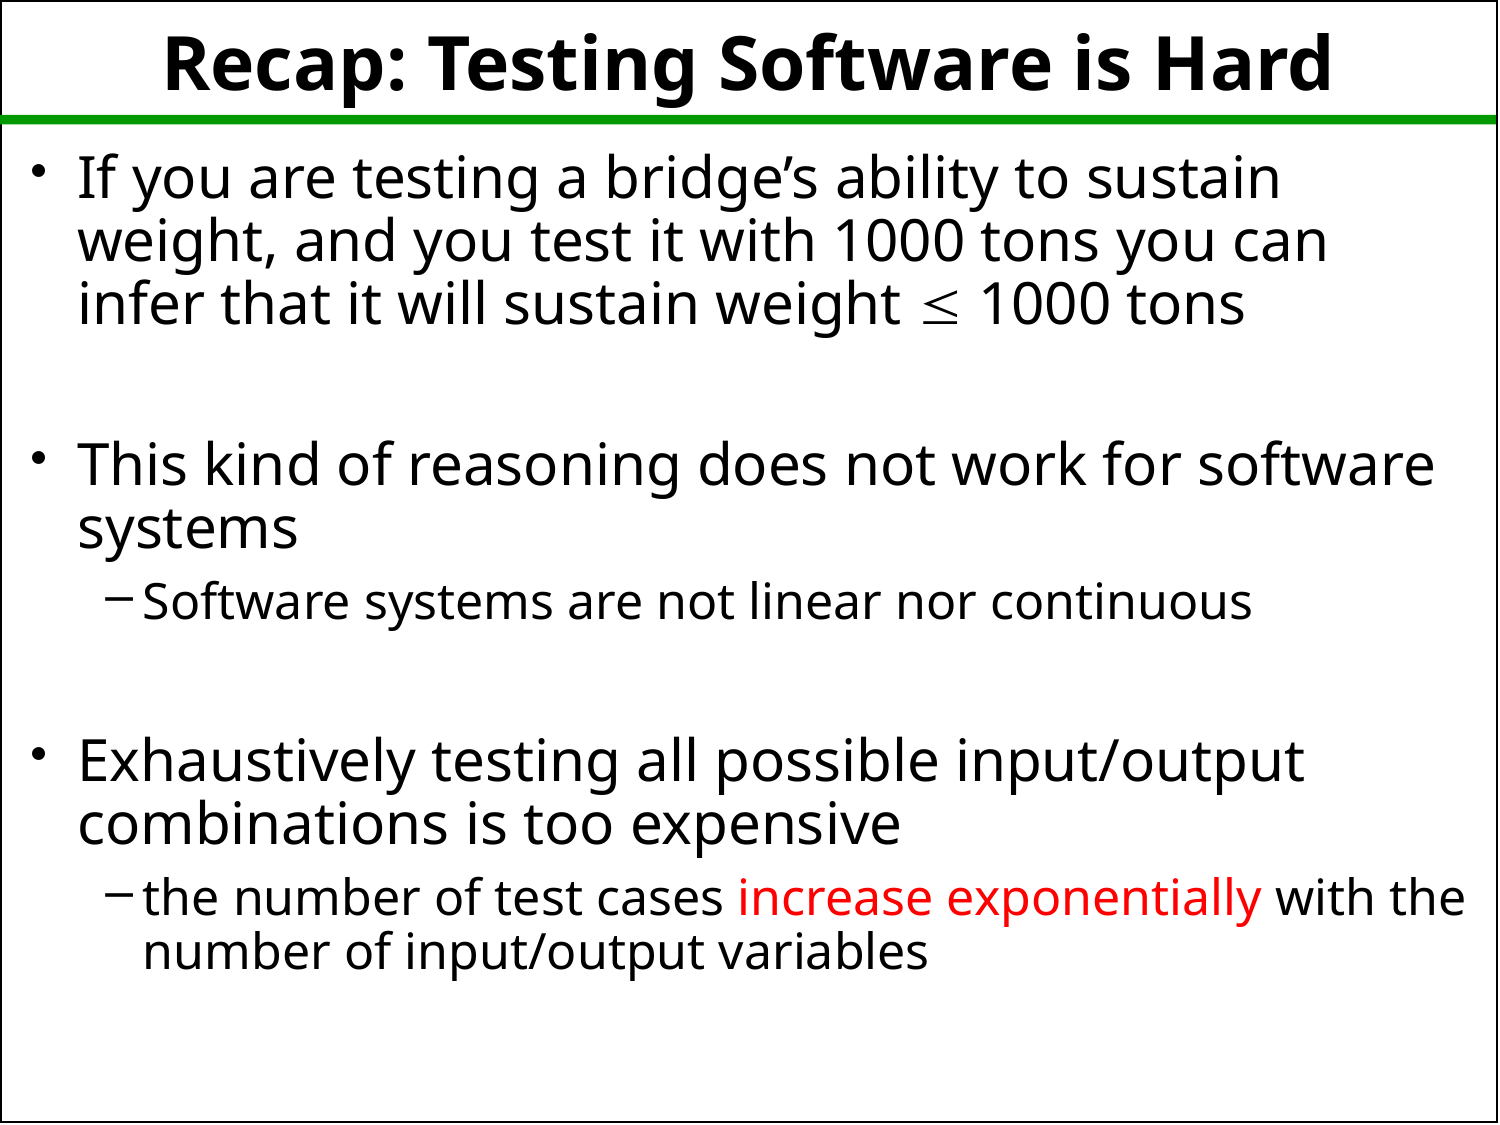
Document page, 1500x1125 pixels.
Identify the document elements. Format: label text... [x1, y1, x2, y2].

title Recap: Testing Software is Hard [14, 7, 1483, 125]
list If you are testing a bridge’s ability to sustain weight, and you test it with 1000 tons you can infer that it will sustain weight  1000 tons This kind of reasoning does not work for software systems Software systems are not linear nor continuous Exhaustively testing all possible input/output combinations is too expensive the number of test cases increase exponentially with the number of input/output variables [15, 141, 1485, 1074]
